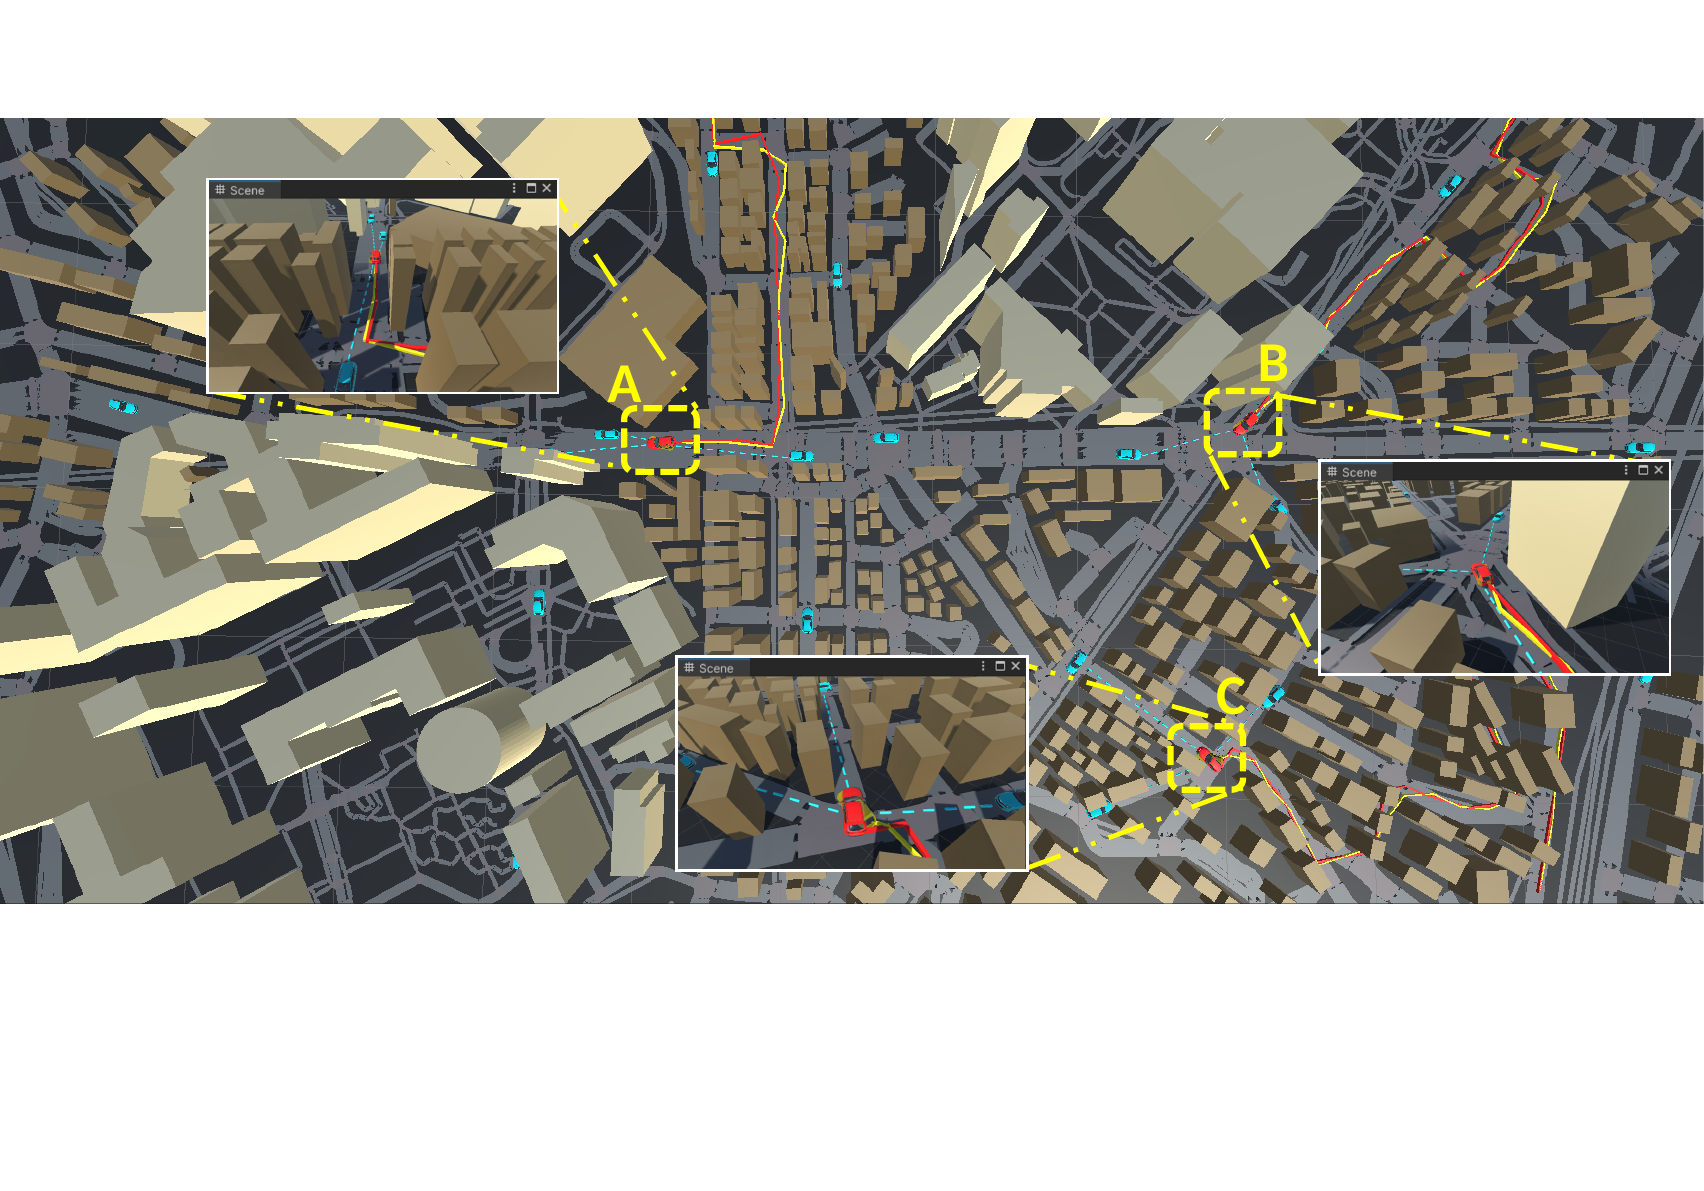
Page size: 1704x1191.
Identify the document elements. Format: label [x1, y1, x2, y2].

picture [0, 118, 1704, 904]
text_box [1210, 455, 1320, 670]
text_box [1279, 395, 1669, 468]
text_box [1026, 788, 1243, 869]
text_box [1026, 658, 1245, 727]
text_box [209, 390, 625, 468]
text_box [557, 180, 697, 409]
